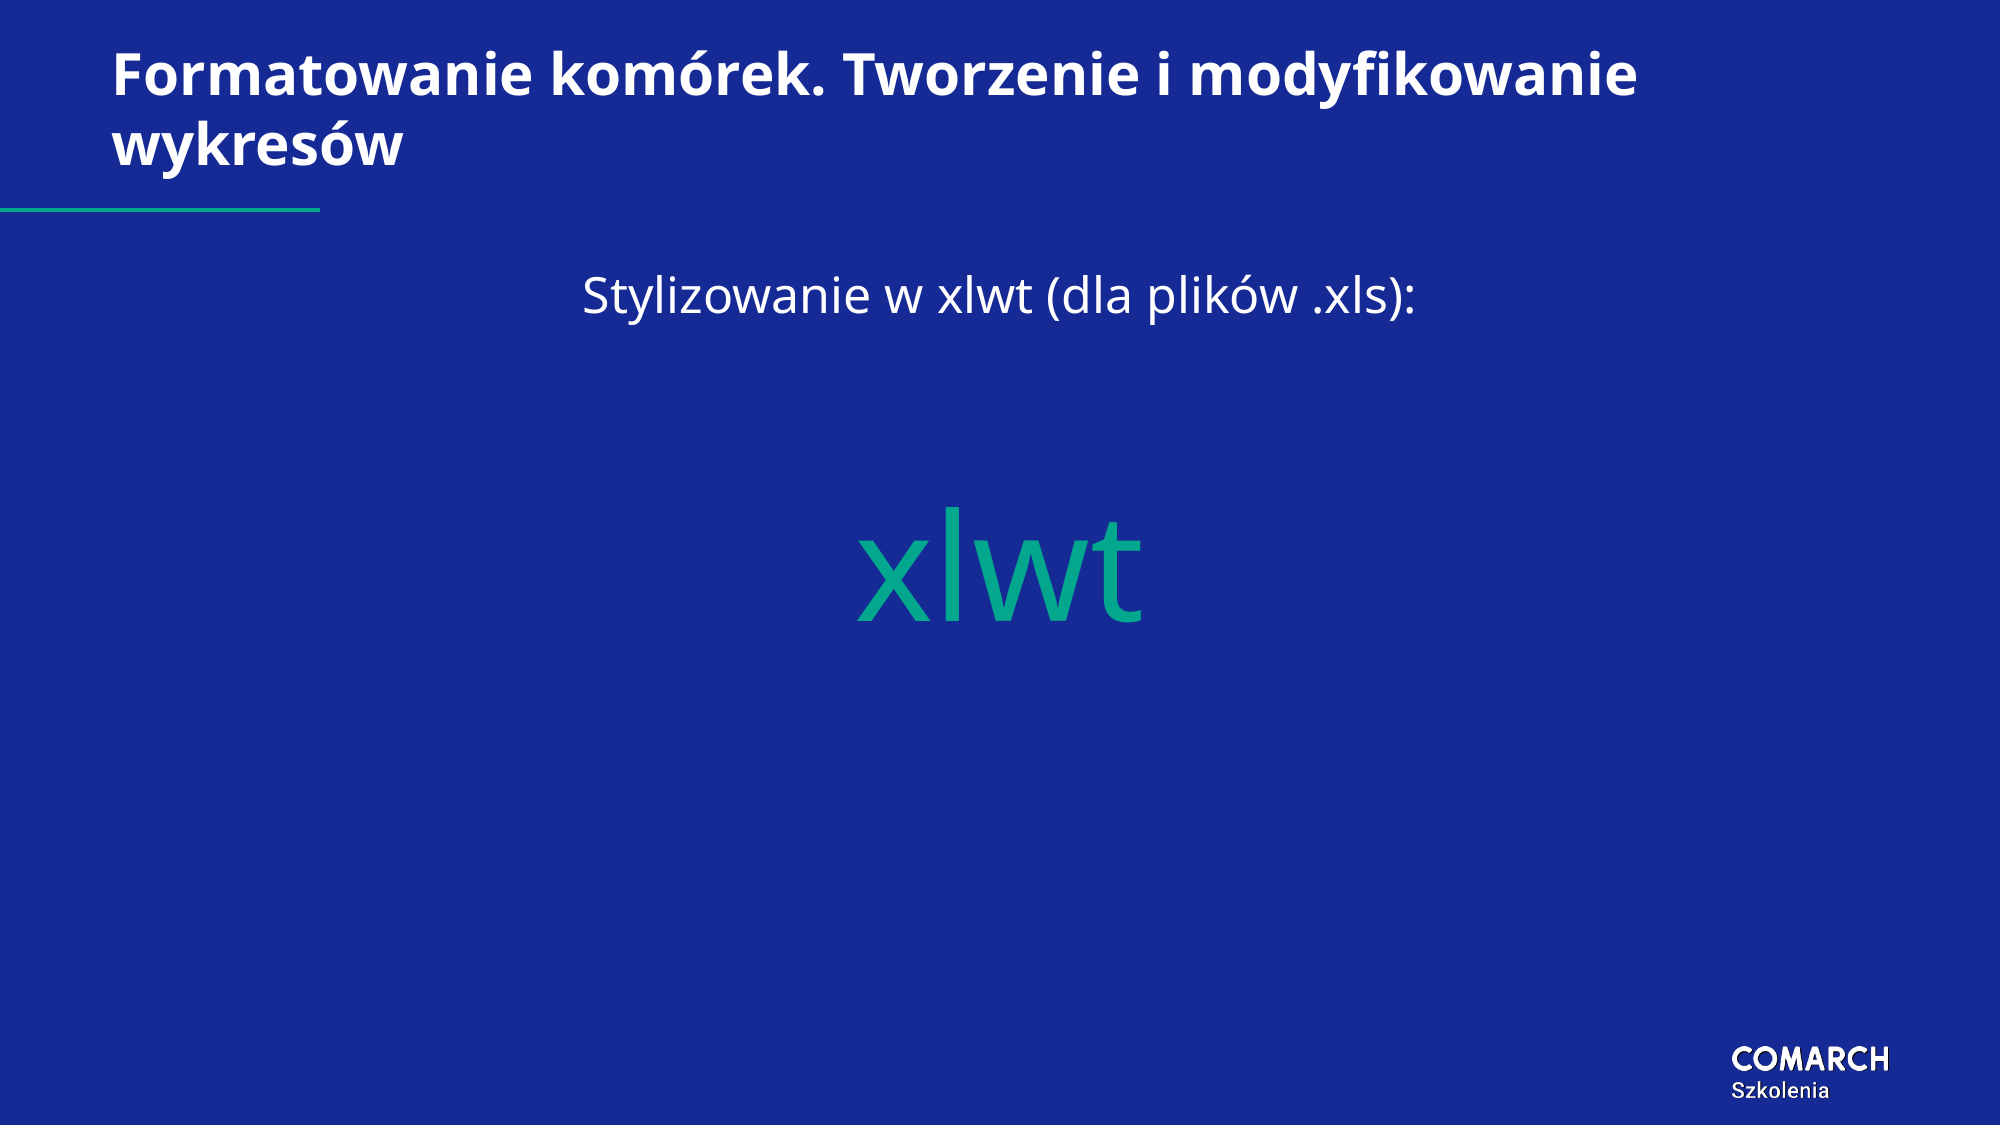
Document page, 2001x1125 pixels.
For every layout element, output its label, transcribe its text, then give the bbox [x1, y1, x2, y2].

text_box xlwt [740, 463, 1260, 659]
list Stylizowanie w xlwt (dla plików .xls): [111, 243, 1889, 1000]
title Formatowanie komórek. Tworzenie i modyfikowanie wykresów [111, 0, 1889, 185]
picture [1732, 1046, 1889, 1098]
